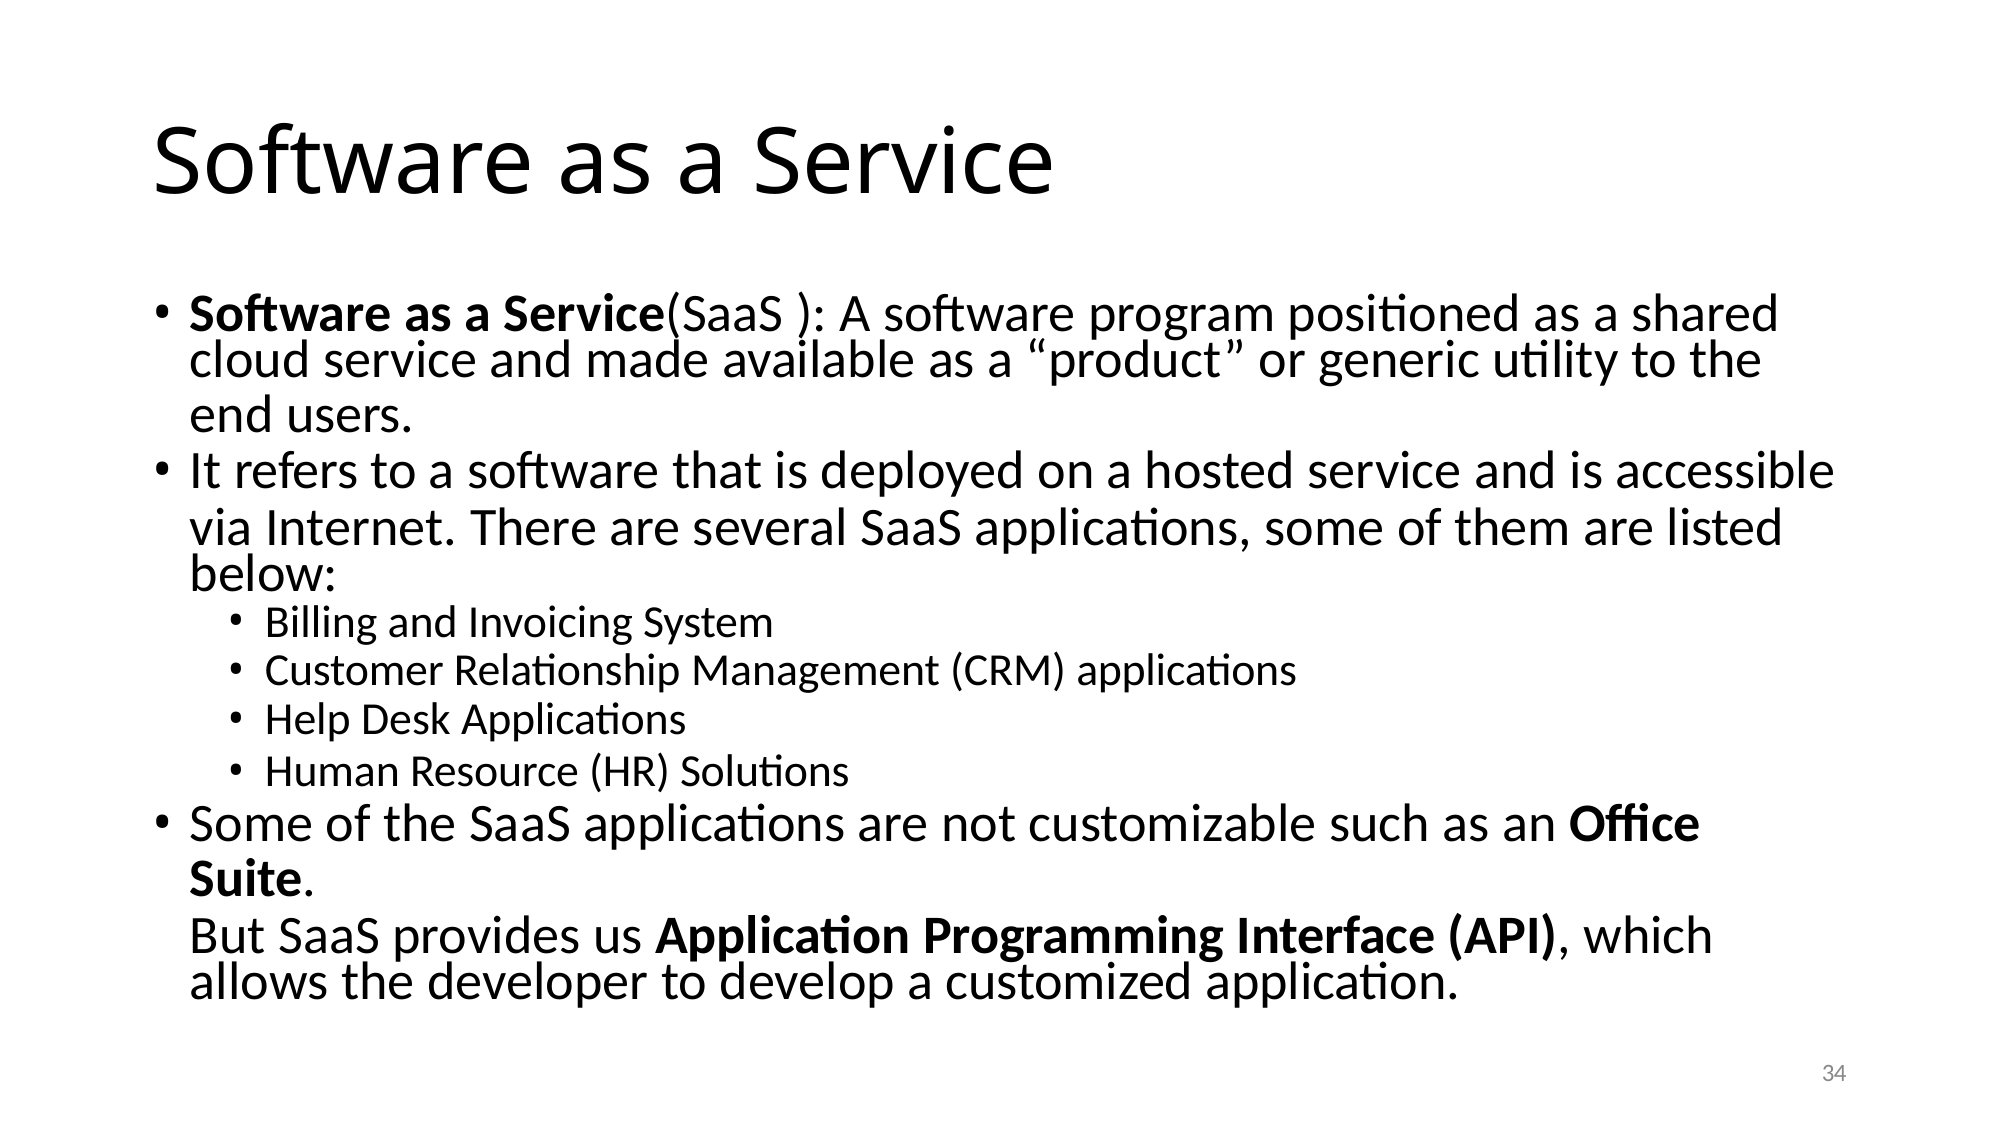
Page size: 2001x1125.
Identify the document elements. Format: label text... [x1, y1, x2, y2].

title Software as a Service [150, 100, 1799, 284]
slide_number 34 [1819, 1060, 1856, 1125]
text_box Software as a Service(SaaS ): A software program positioned as a shared cloud service and made available as a “product” or generic utility to the end users. It refers to a software that is deployed on a hosted service and is accessible via Internet. There are several SaaS applications, some of them are listed below: Billing and Invoicing System Customer Relationship Management (CRM) applications Help Desk Applications Human Resource (HR) Solutions Some of the SaaS applications are not customizable such as an Office Suite. But SaaS provides us Application Programming Interface (API), which allows the developer to develop a customized application. [150, 284, 1847, 1009]
